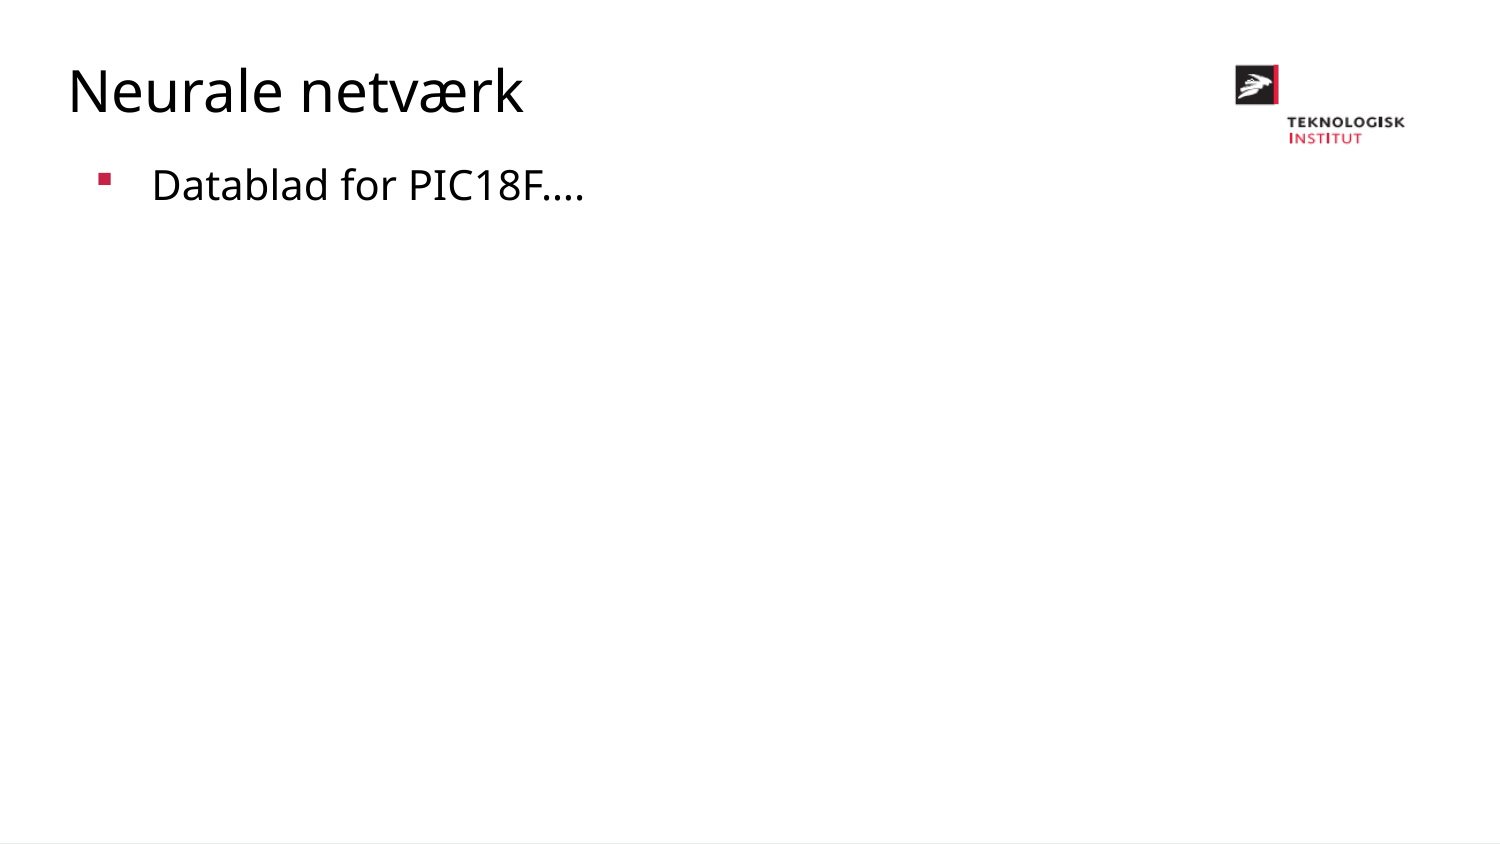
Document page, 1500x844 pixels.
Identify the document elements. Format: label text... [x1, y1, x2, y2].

list Datablad for PIC18F…. [74, 185, 747, 252]
list Neurale netværk [46, 33, 1204, 185]
